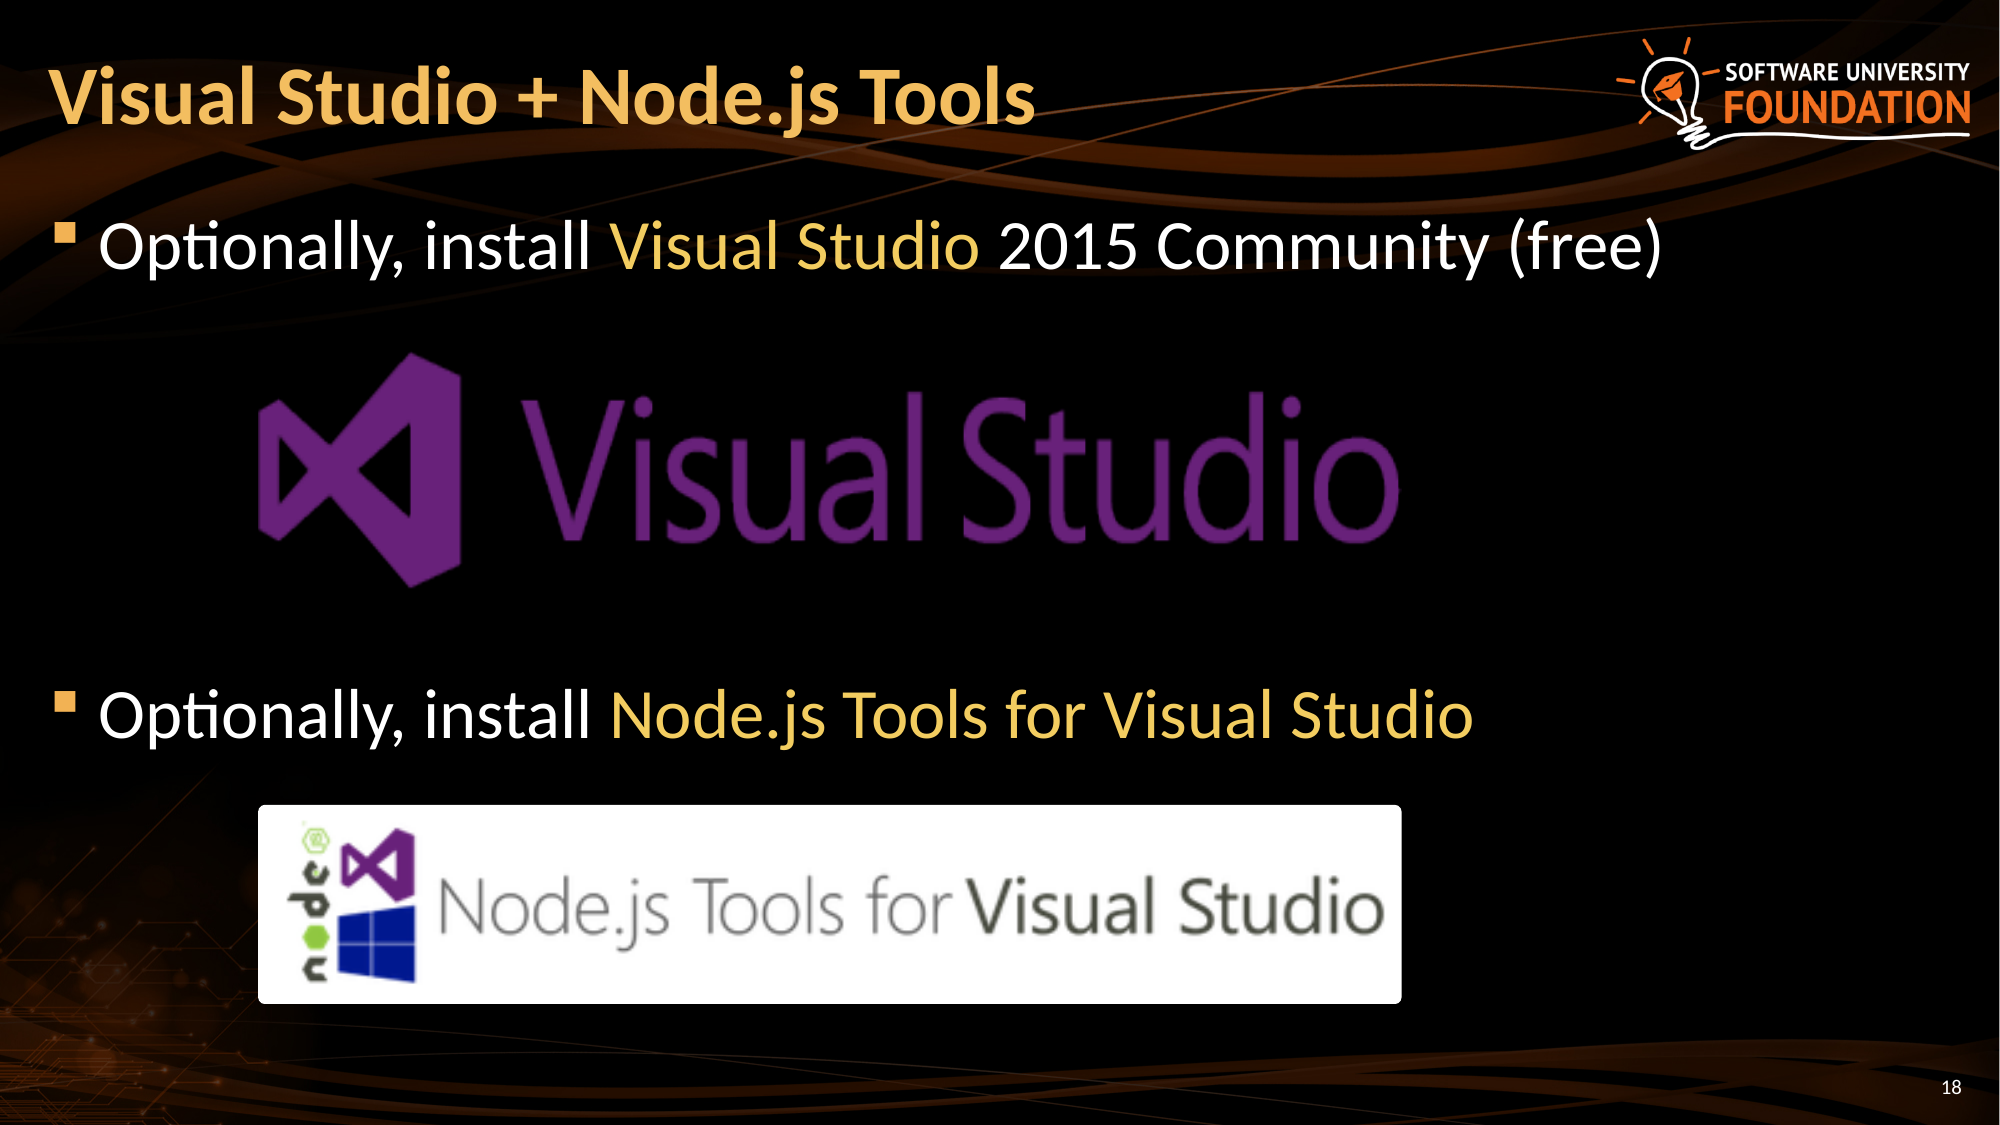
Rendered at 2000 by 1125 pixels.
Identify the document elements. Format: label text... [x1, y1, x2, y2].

title Visual Studio + Node.js Tools [30, 6, 1602, 189]
picture [0, 0, 2000, 1125]
list Optionally, install Visual Studio 2015 Community (free) Optionally, install Node.js Tools for Visual Studio [31, 188, 1968, 1103]
